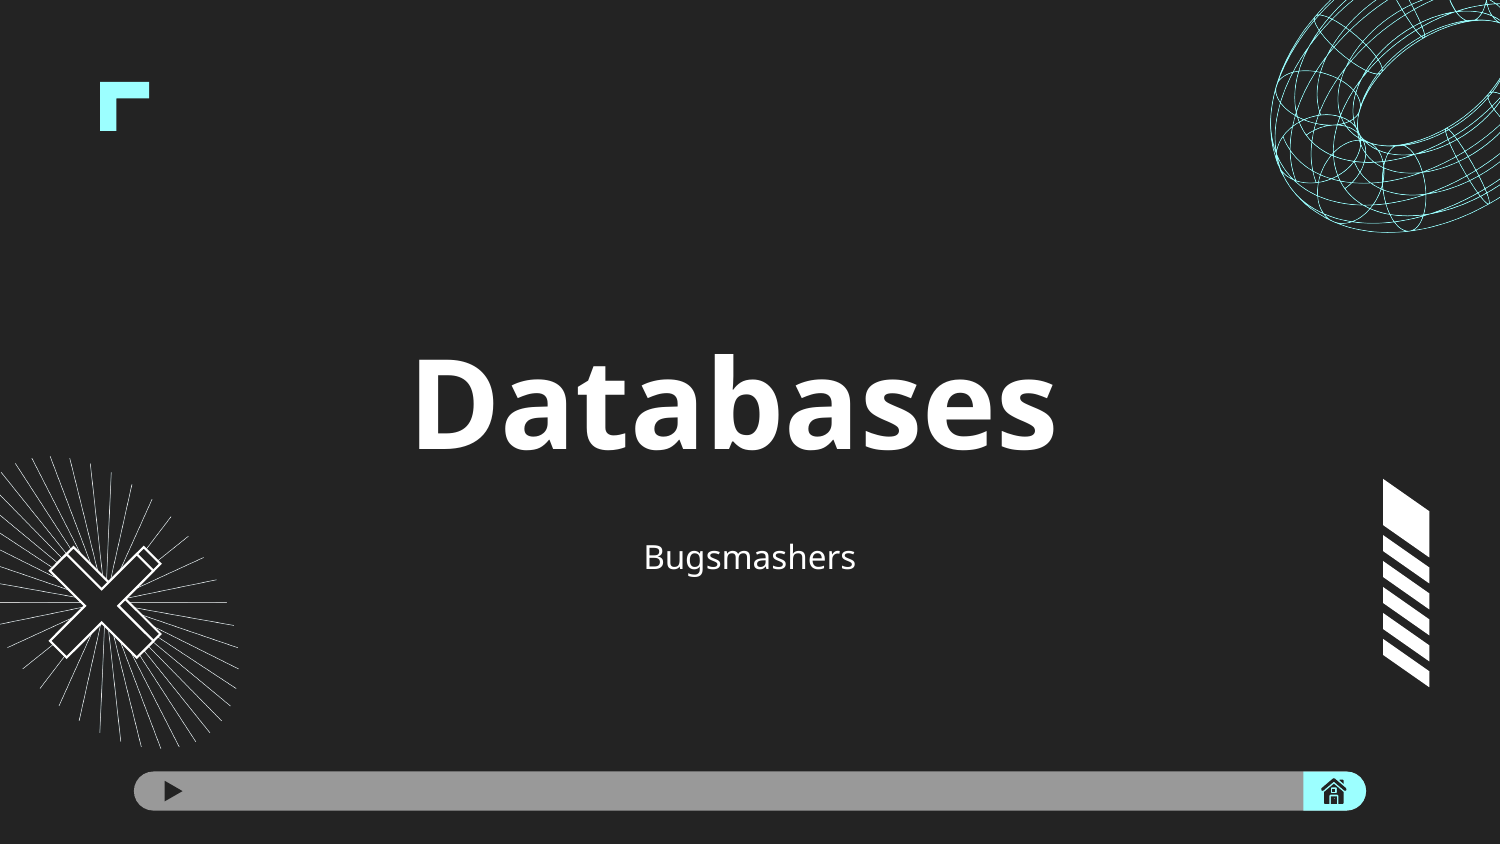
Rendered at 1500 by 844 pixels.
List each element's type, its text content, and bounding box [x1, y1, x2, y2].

subtitle Bugsmashers [378, 521, 1122, 600]
picture [1270, 0, 1500, 233]
picture [0, 456, 239, 749]
title Databases [229, 244, 1271, 490]
